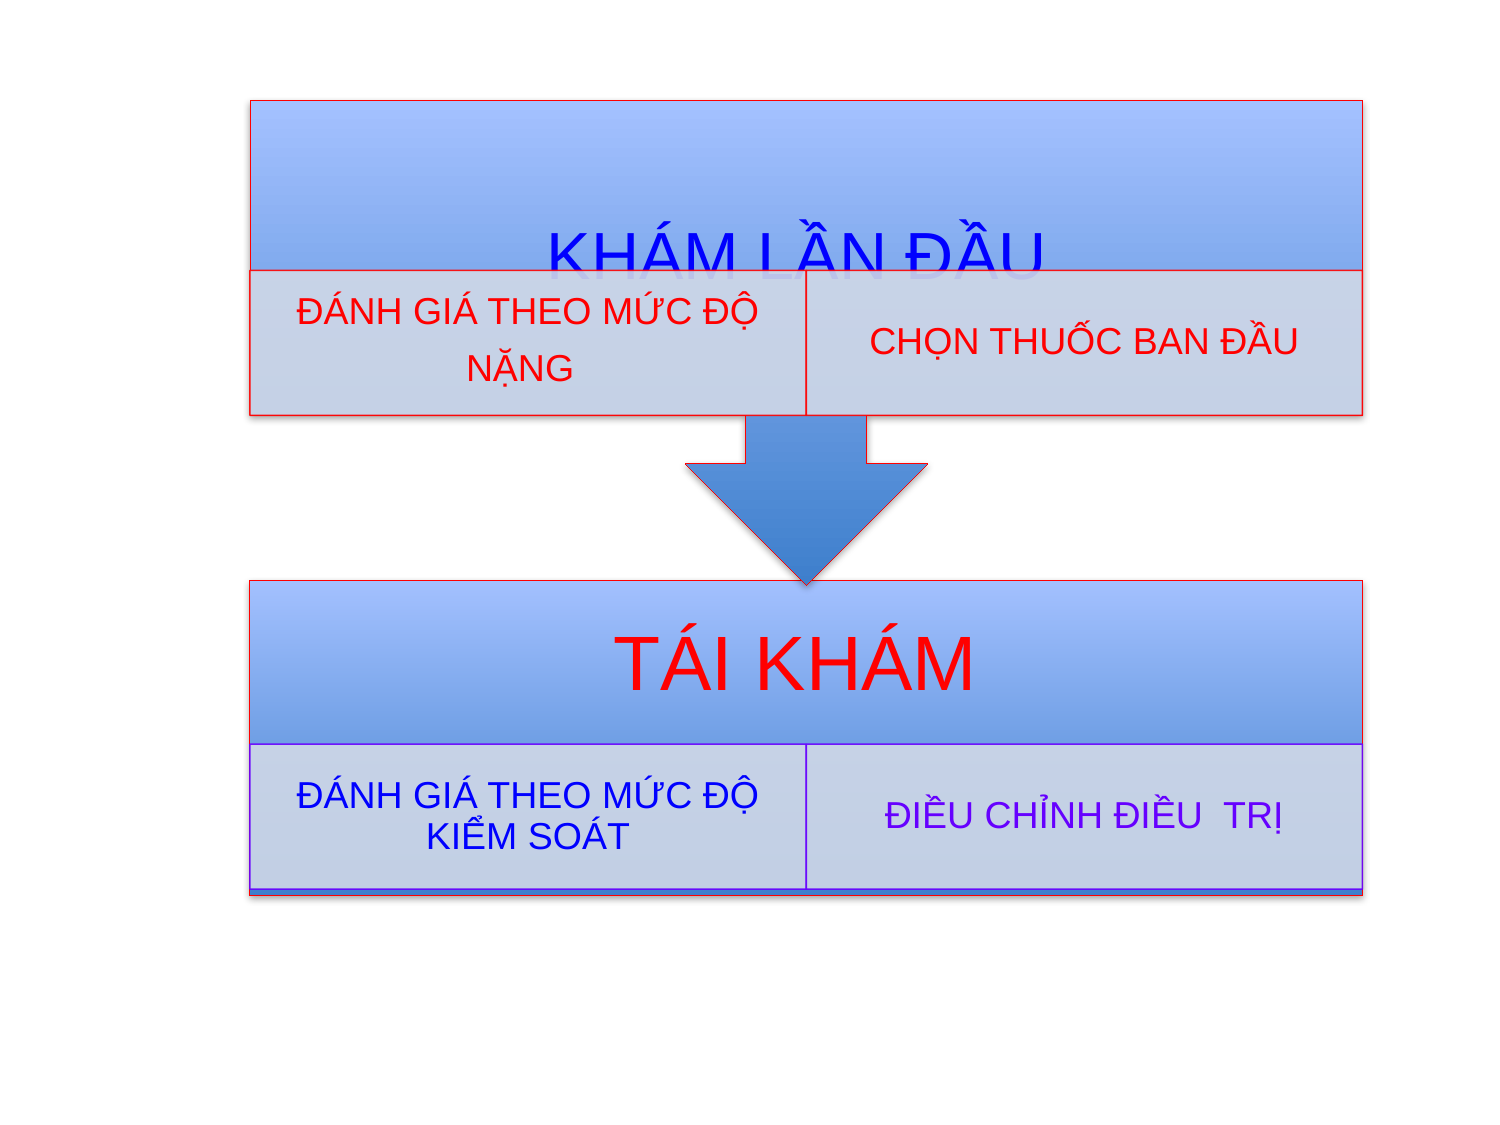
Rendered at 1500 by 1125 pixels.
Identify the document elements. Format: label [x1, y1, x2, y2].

text_box [249, 99, 1363, 896]
